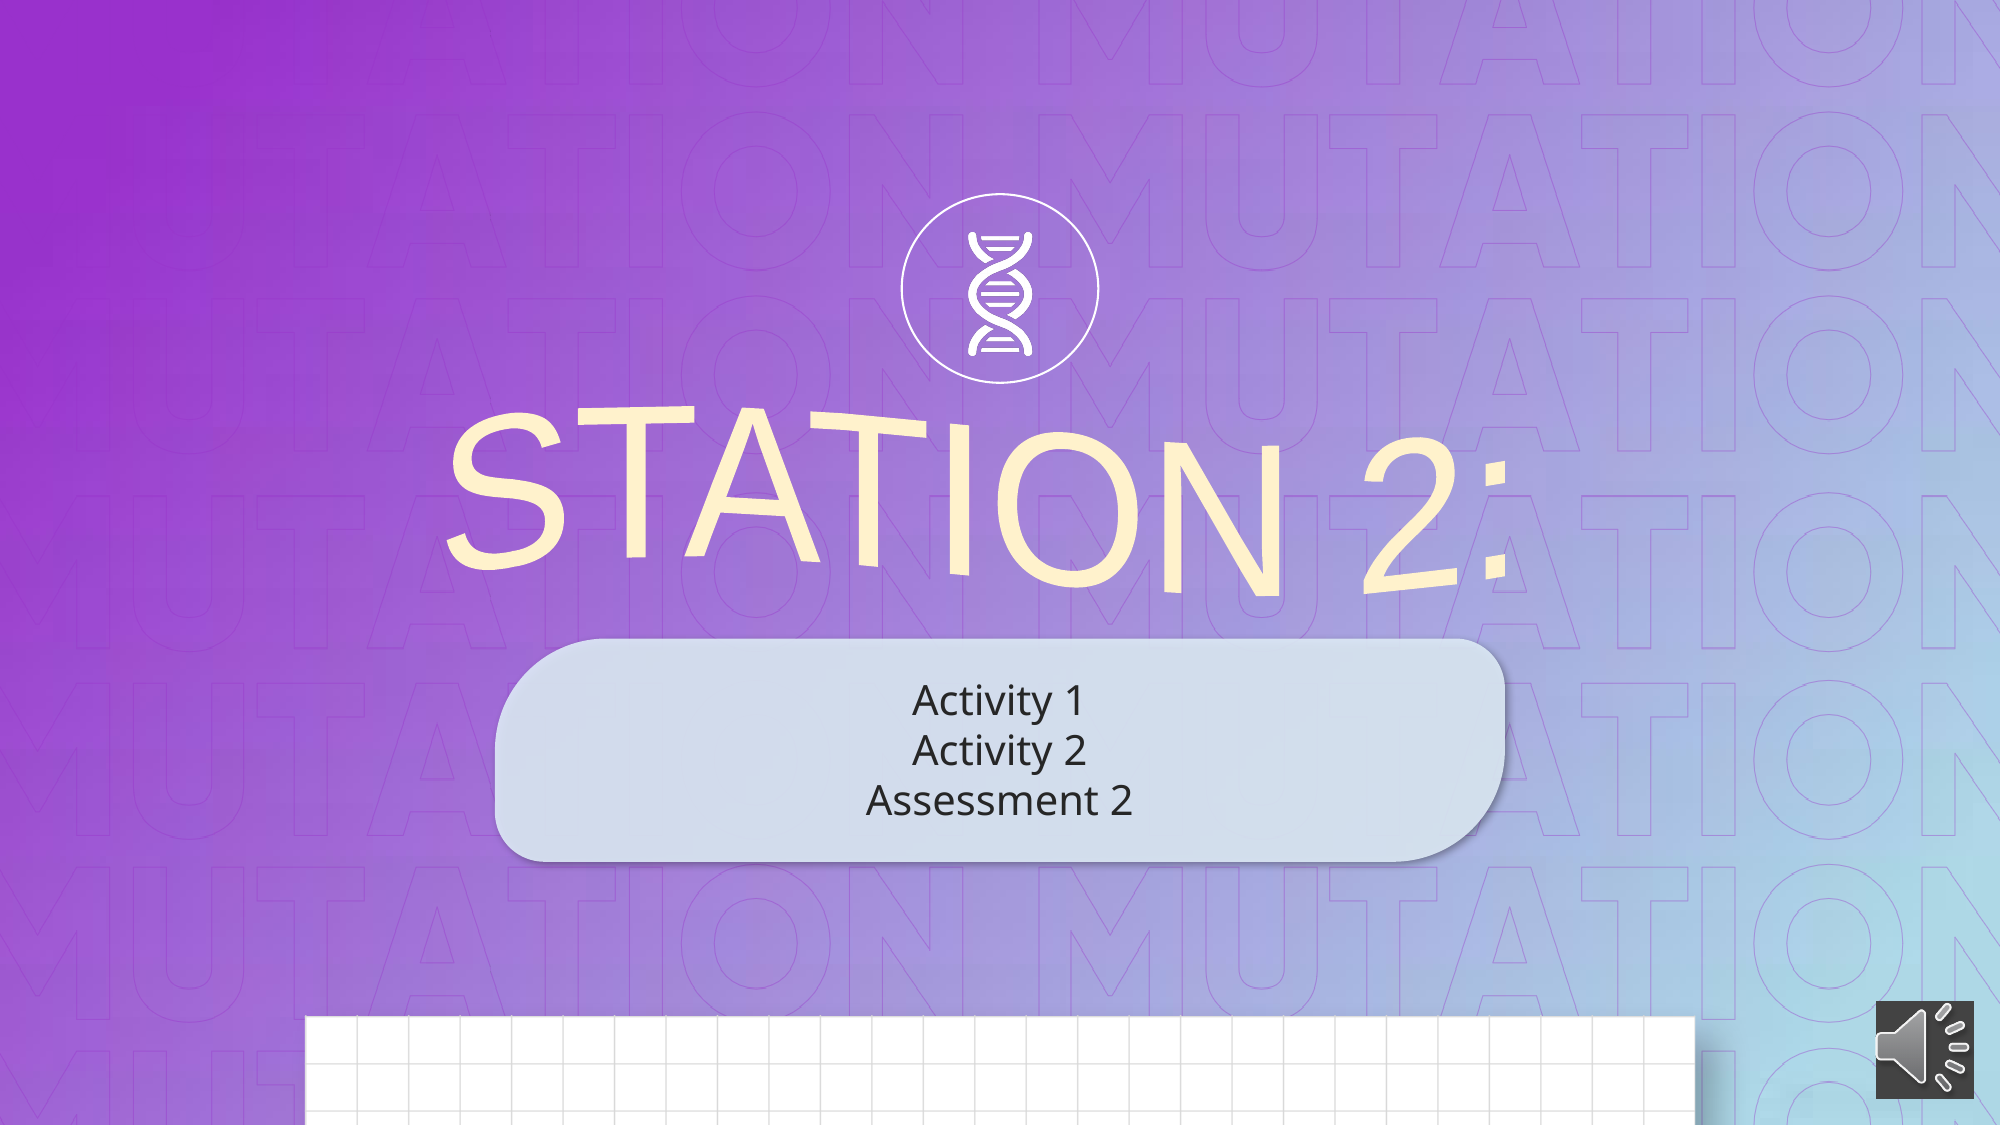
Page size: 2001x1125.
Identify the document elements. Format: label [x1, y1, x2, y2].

text_box [901, 194, 1099, 383]
text_box [494, 638, 1505, 862]
text_box [304, 1015, 1696, 1125]
picture [0, 0, 2000, 1125]
